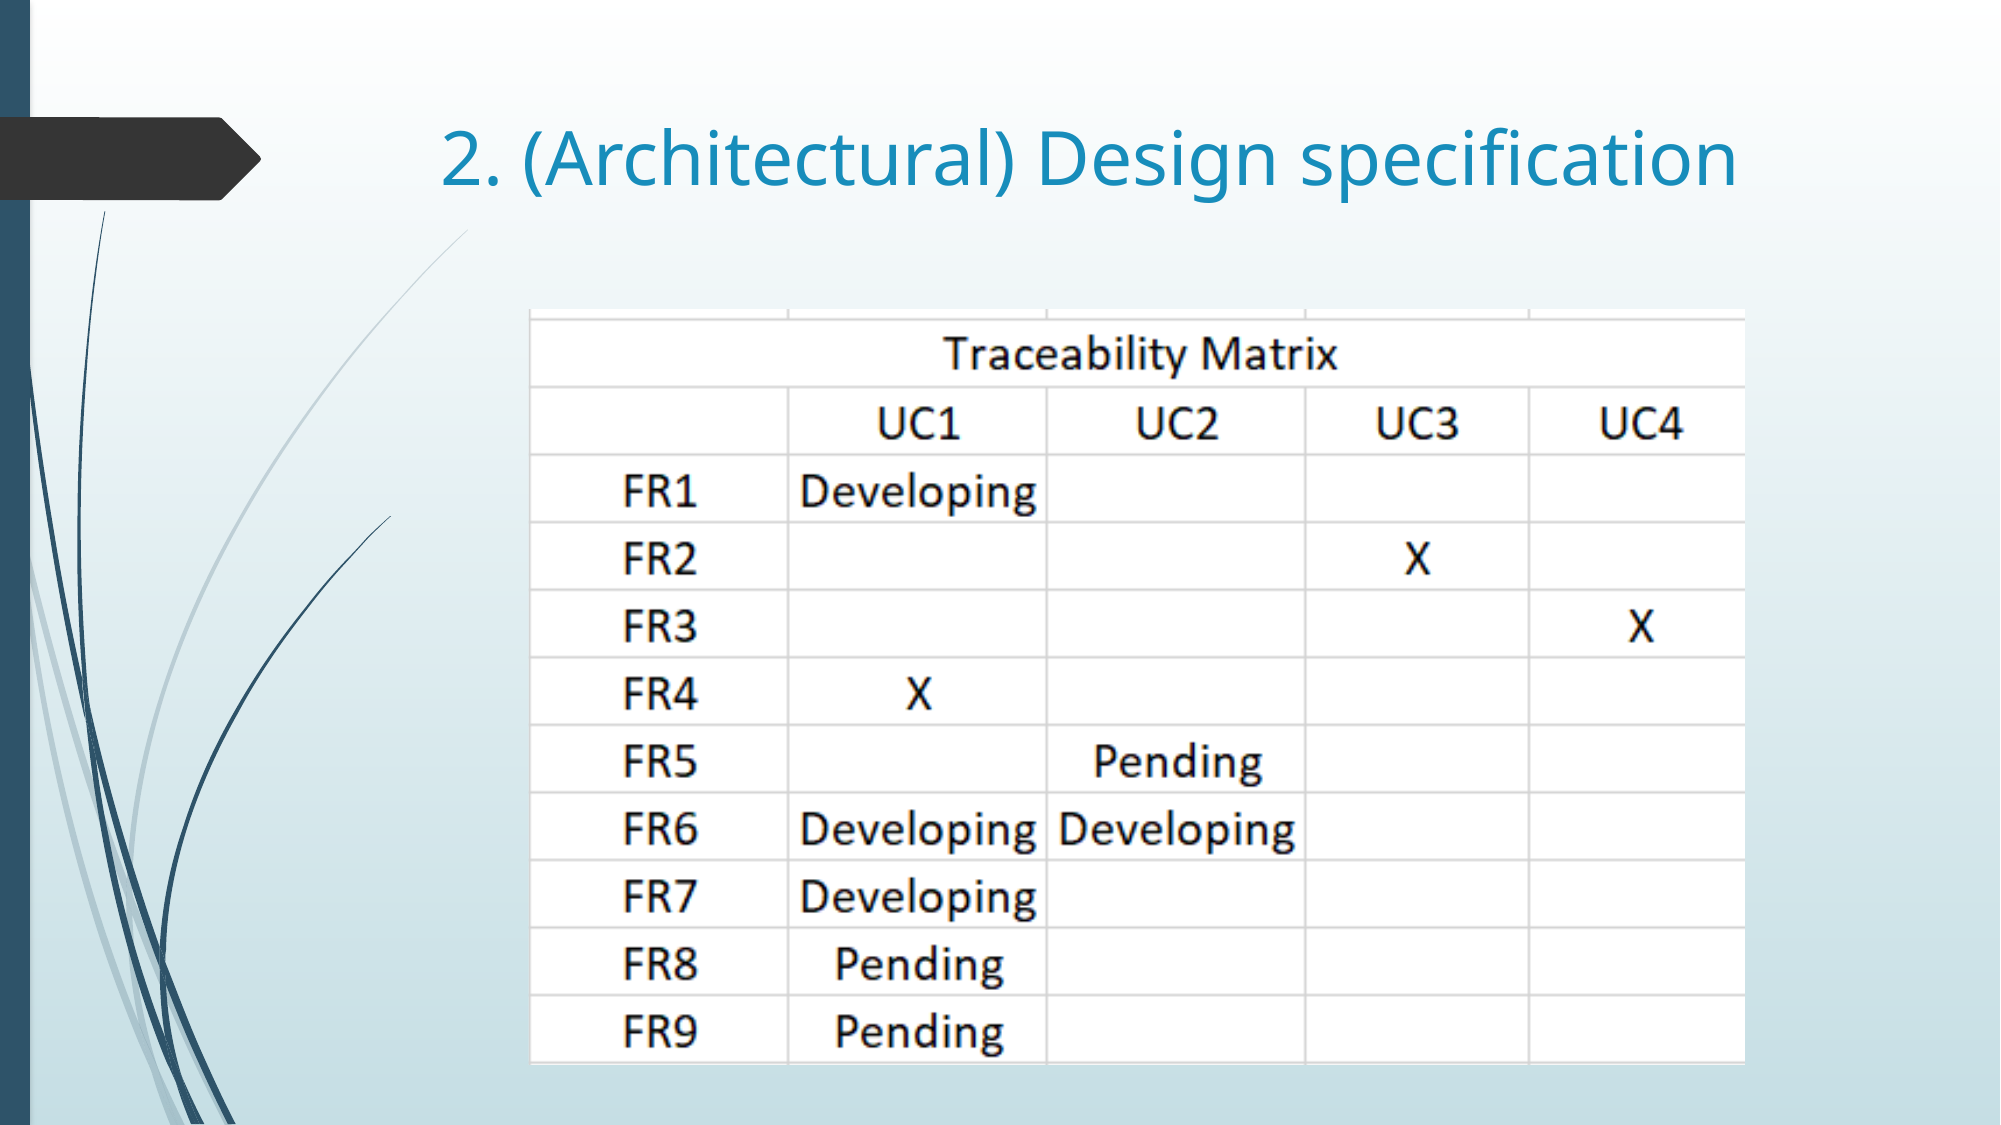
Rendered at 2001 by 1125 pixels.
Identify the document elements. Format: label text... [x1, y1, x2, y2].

title 2. (Architectural) Design specification [425, 102, 1888, 313]
picture [528, 309, 1746, 1065]
